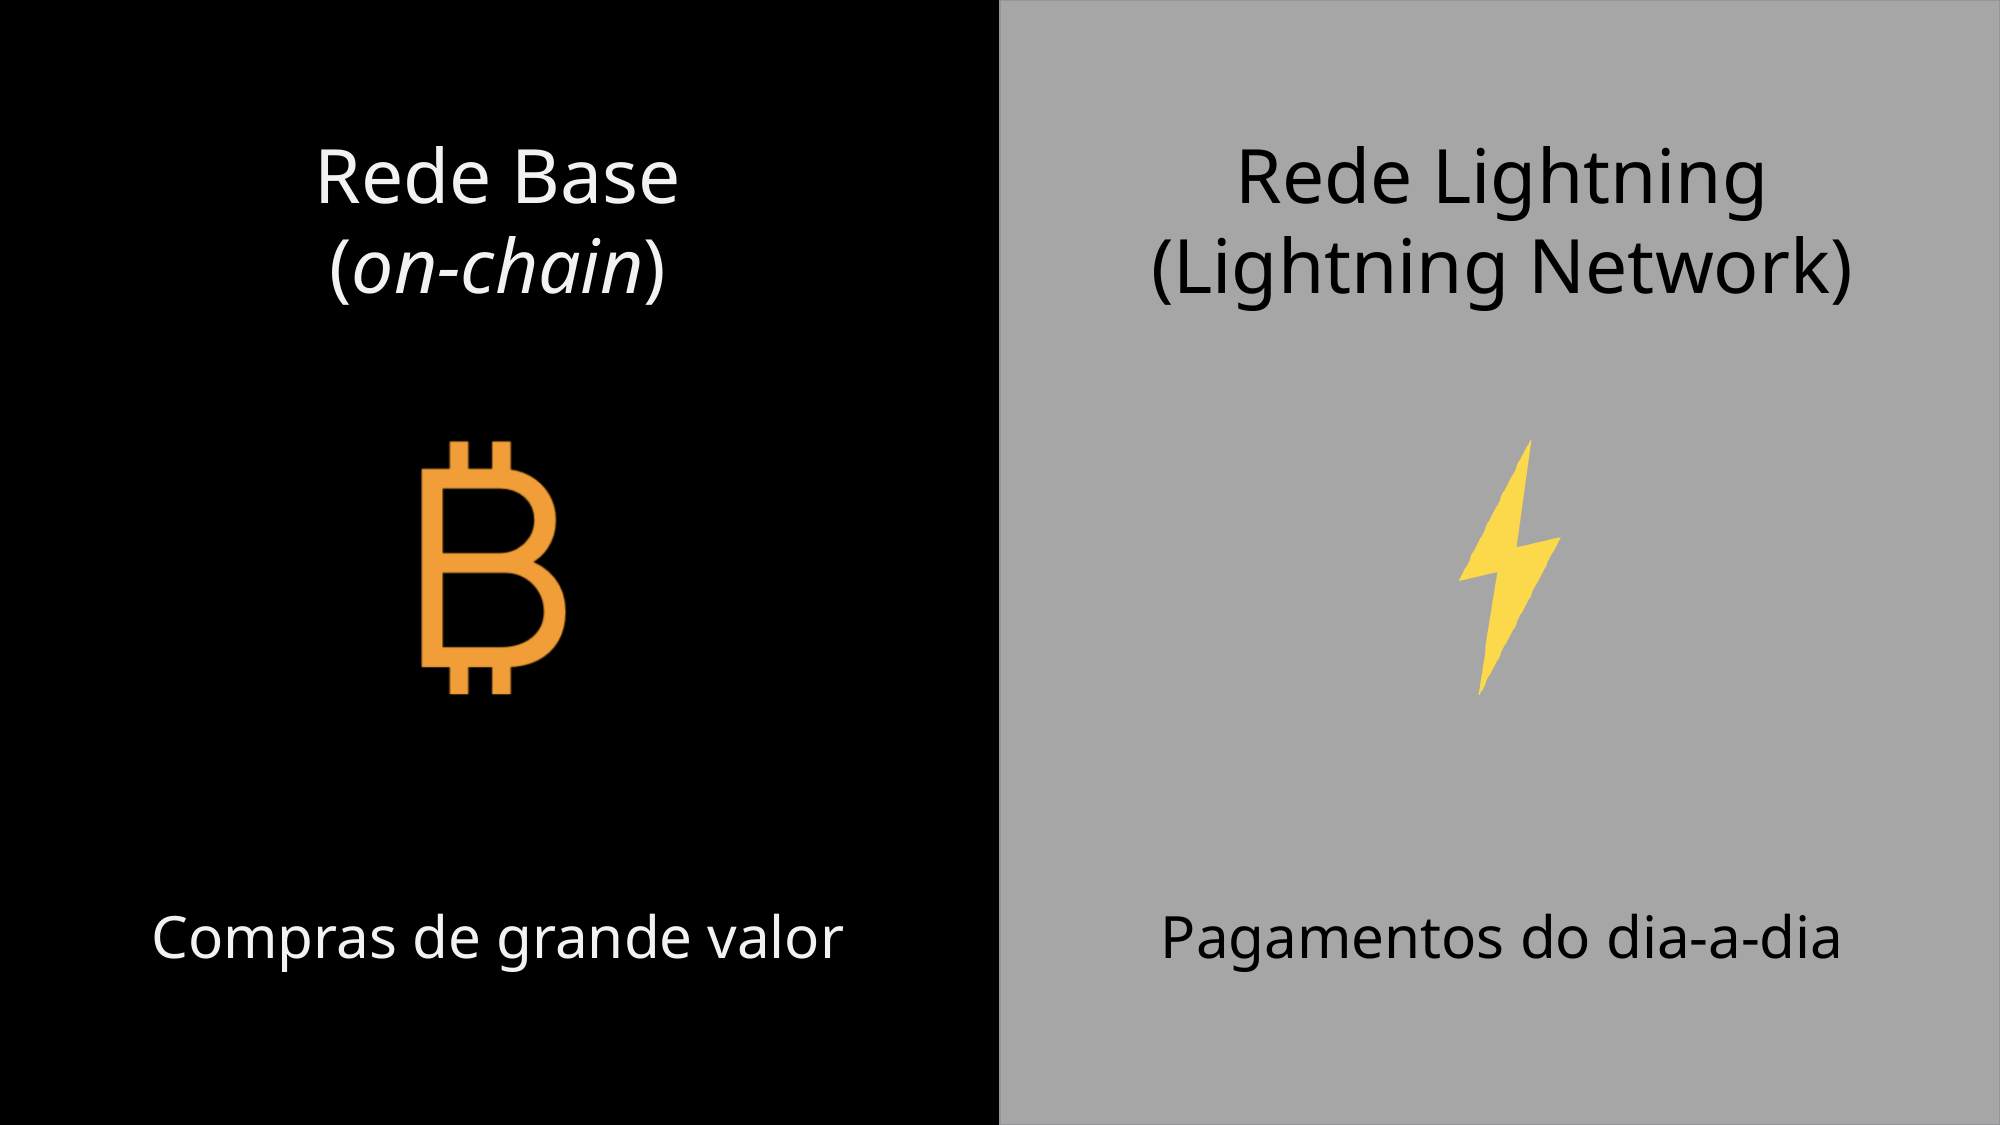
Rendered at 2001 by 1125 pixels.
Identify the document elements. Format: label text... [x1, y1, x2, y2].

text_box [999, 0, 2000, 1125]
text_box Rede Lightning (Lightning Network) [1100, 132, 1905, 304]
text_box Compras de grande valor [95, 849, 900, 1021]
list Rede Base (on-chain) [121, 132, 875, 304]
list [1350, 390, 1674, 763]
picture [395, 414, 580, 738]
text_box Pagamentos do dia-a-dia [1100, 849, 1905, 1021]
